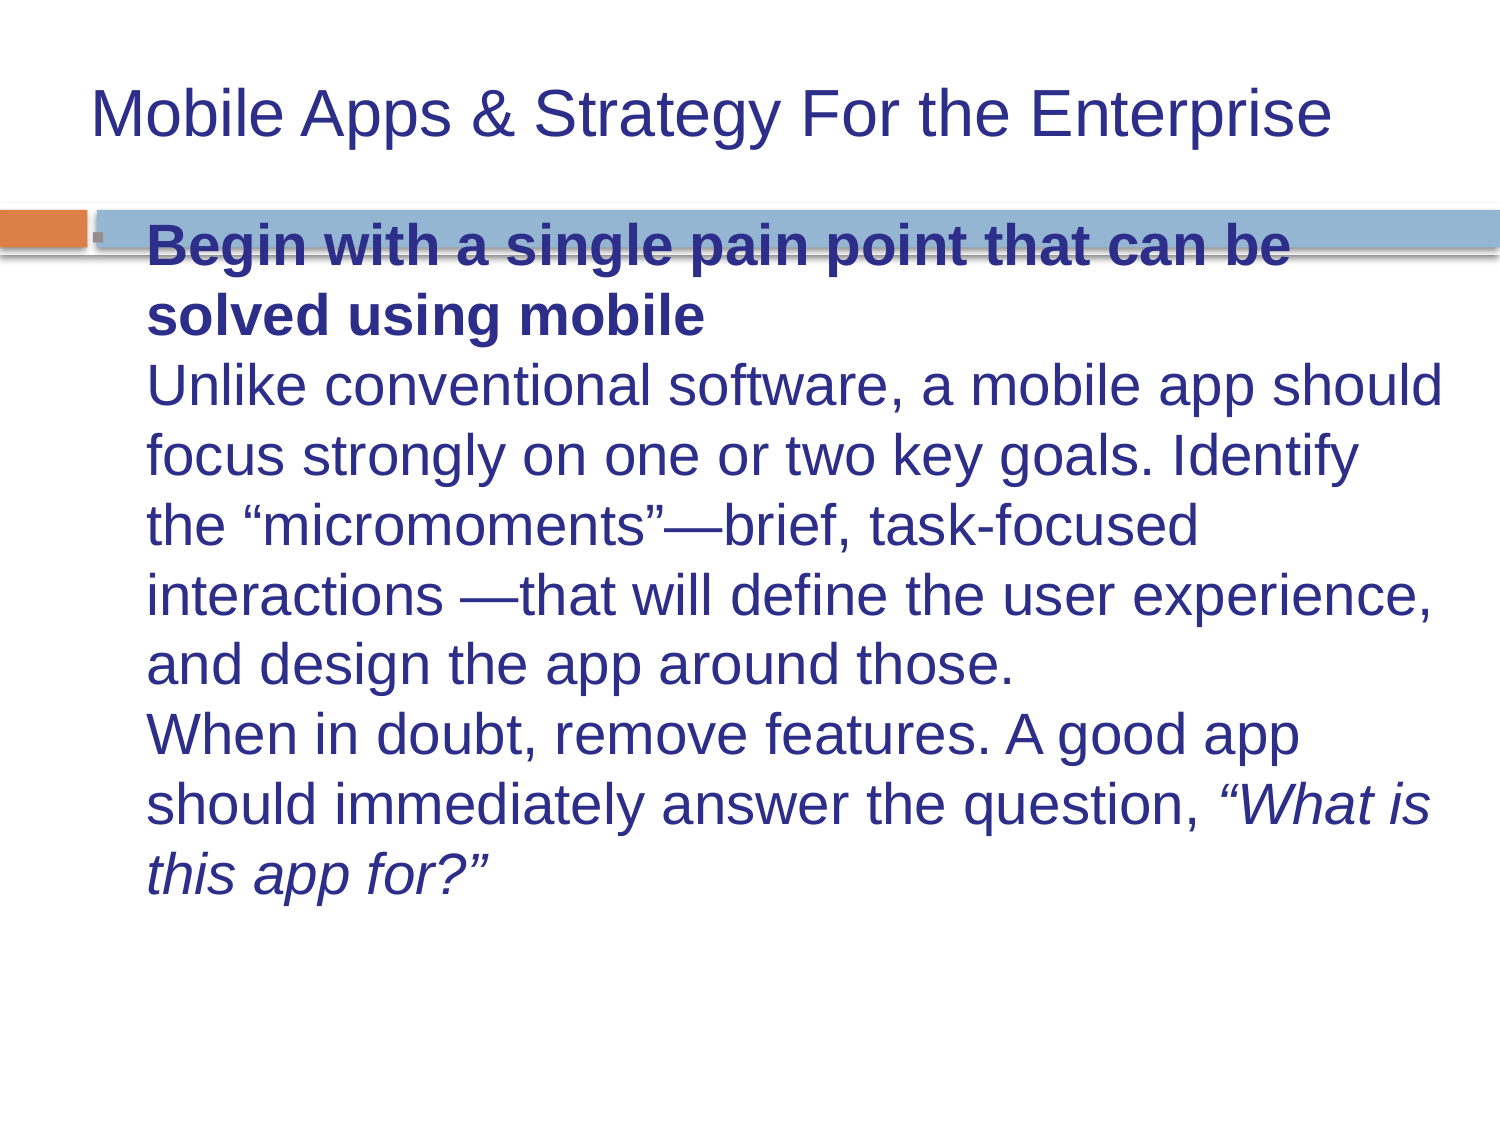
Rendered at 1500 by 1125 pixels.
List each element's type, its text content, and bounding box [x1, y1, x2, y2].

list Begin with a single pain point that can be solved using mobile Unlike conventional software, a mobile app should focus strongly on one or two key goals. Identify the “micromoments”—brief, task-focused interactions —that will define the user experience, and design the app around those. When in doubt, remove features. A good app should immediately answer the question, “What is this app for?” [75, 200, 1463, 1025]
list Mobile Apps & Strategy For the Enterprise [75, 62, 1463, 188]
